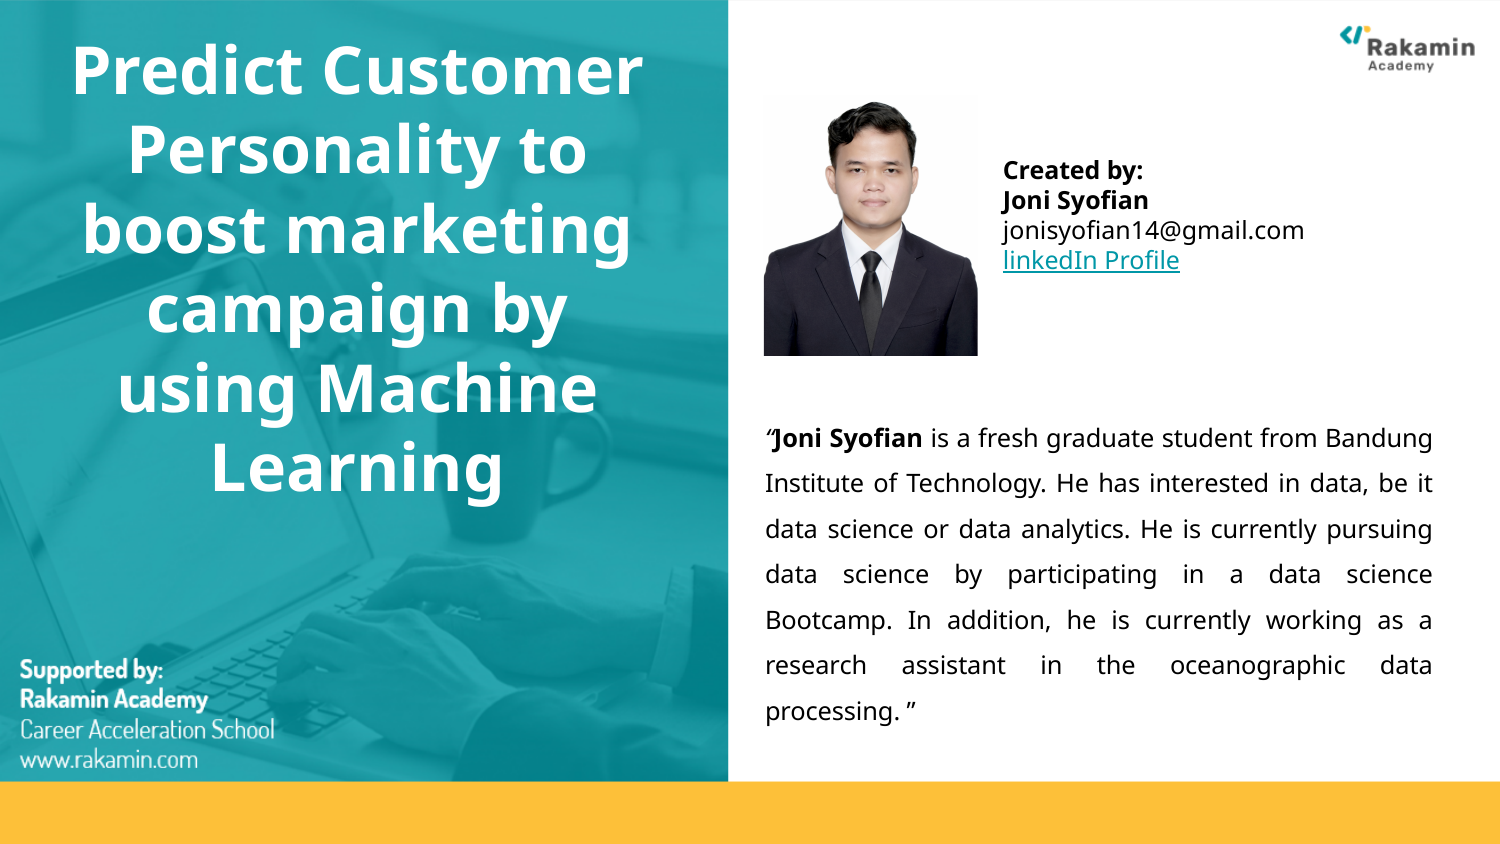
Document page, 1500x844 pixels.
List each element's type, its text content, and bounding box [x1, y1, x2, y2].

text_box Created by: Joni Syofian jonisyofian14@gmail.com linkedIn Profile [991, 149, 1386, 280]
subtitle “Joni Syofian is a fresh graduate student from Bandung Institute of Technology. He has interested in data, be it data science or data analytics. He is currently pursuing data science by participating in a data science Bootcamp. In addition, he is currently working as a research assistant in the oceanographic data processing. ” [750, 391, 1449, 769]
title Predict Customer Personality to boost marketing campaign by using Machine Learning [51, 190, 665, 520]
picture [0, 0, 1500, 844]
